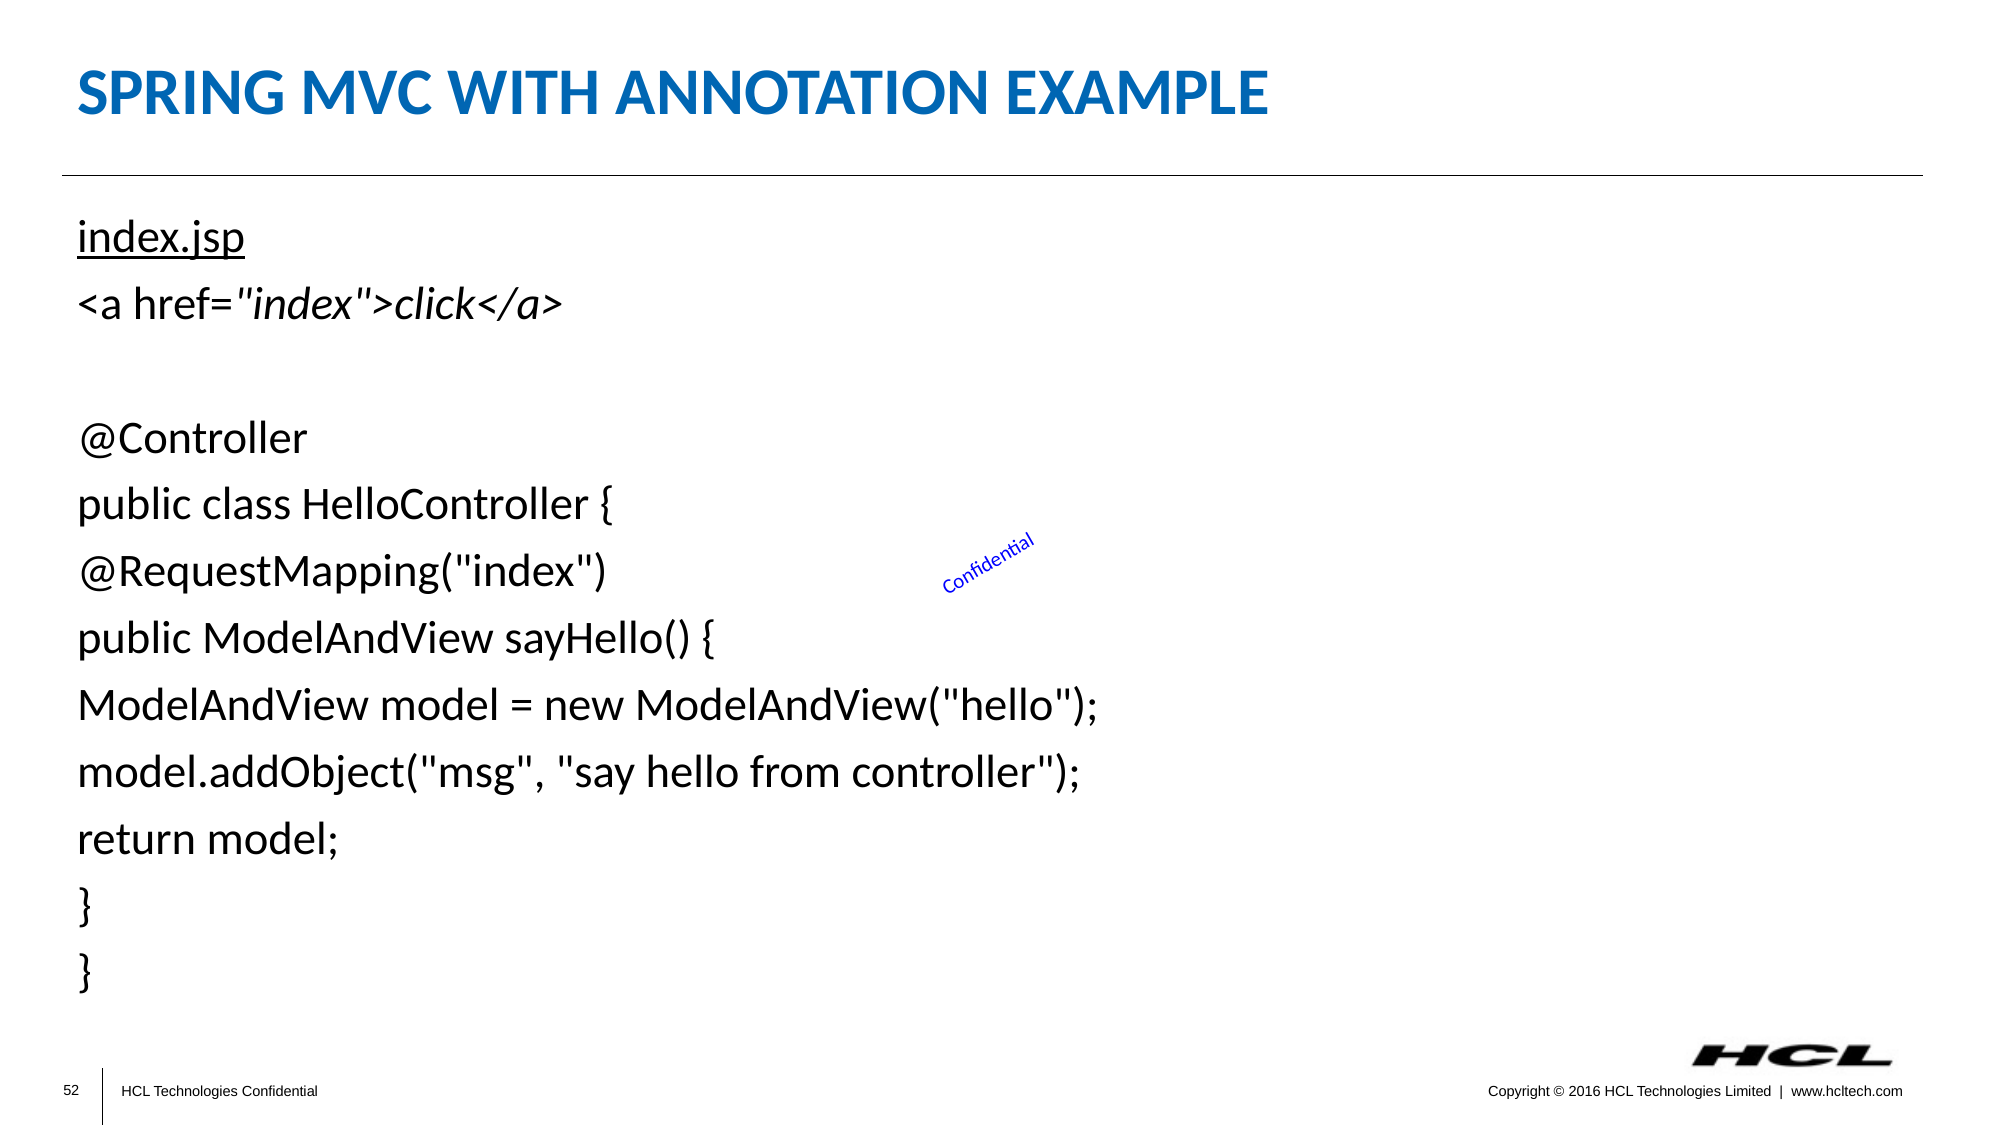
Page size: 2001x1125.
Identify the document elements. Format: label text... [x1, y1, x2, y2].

title Spring MVC with annotation example [62, 42, 1781, 144]
list index.jsp <a href="index">click</a> @Controller public class HelloController { @RequestMapping("index") public ModelAndView sayHello() { ModelAndView model = new ModelAndView("hello"); model.addObject("msg", "say hello from controller"); return model; } } [62, 204, 1924, 1014]
picture [1660, 1024, 1924, 1080]
